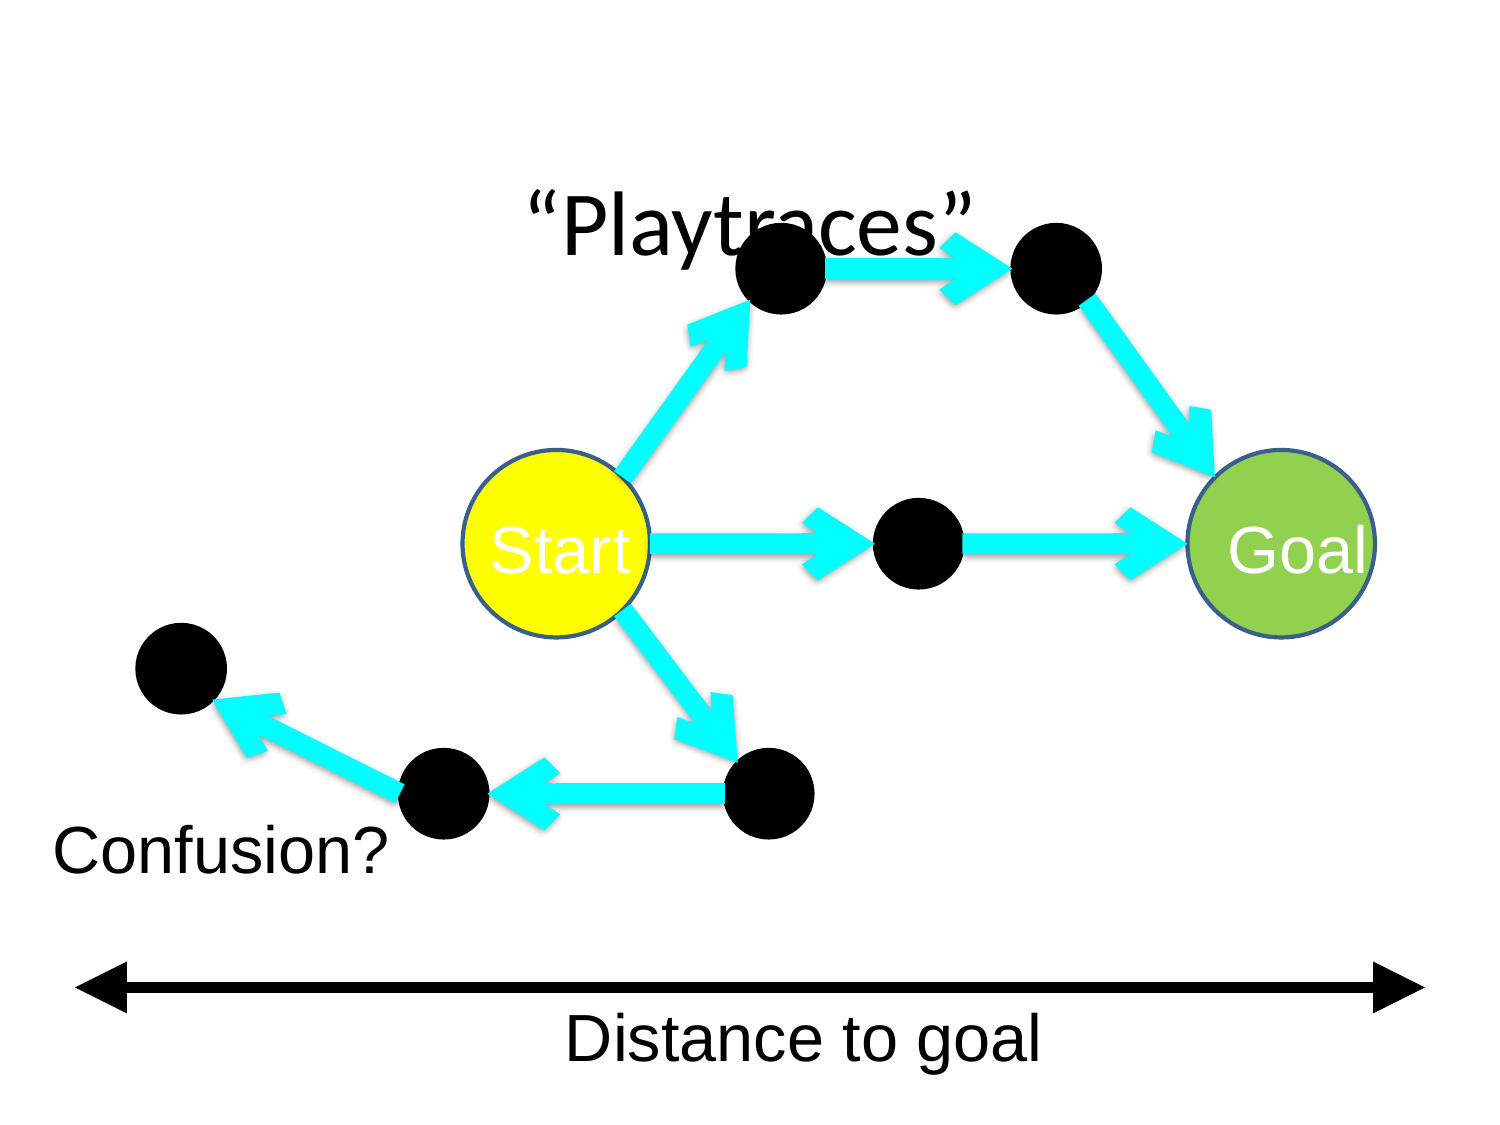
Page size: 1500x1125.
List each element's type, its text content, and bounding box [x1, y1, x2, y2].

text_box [597, 324, 776, 453]
text_box [404, 747, 490, 840]
text_box [873, 497, 964, 590]
text_box [646, 559, 651, 578]
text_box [603, 628, 757, 745]
text_box Goal [1212, 499, 1384, 595]
text_box Distance to goal [550, 996, 1058, 1083]
text_box [135, 622, 228, 715]
title “Playtraces” [74, 124, 1426, 313]
text_box [735, 222, 826, 315]
text_box Confusion? [37, 799, 405, 895]
text_box [1185, 447, 1366, 640]
text_box [1010, 222, 1103, 315]
text_box [460, 447, 642, 640]
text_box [1061, 324, 1241, 453]
text_box Start [475, 499, 646, 595]
text_box [724, 747, 815, 840]
text_box [646, 510, 652, 535]
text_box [211, 699, 401, 794]
